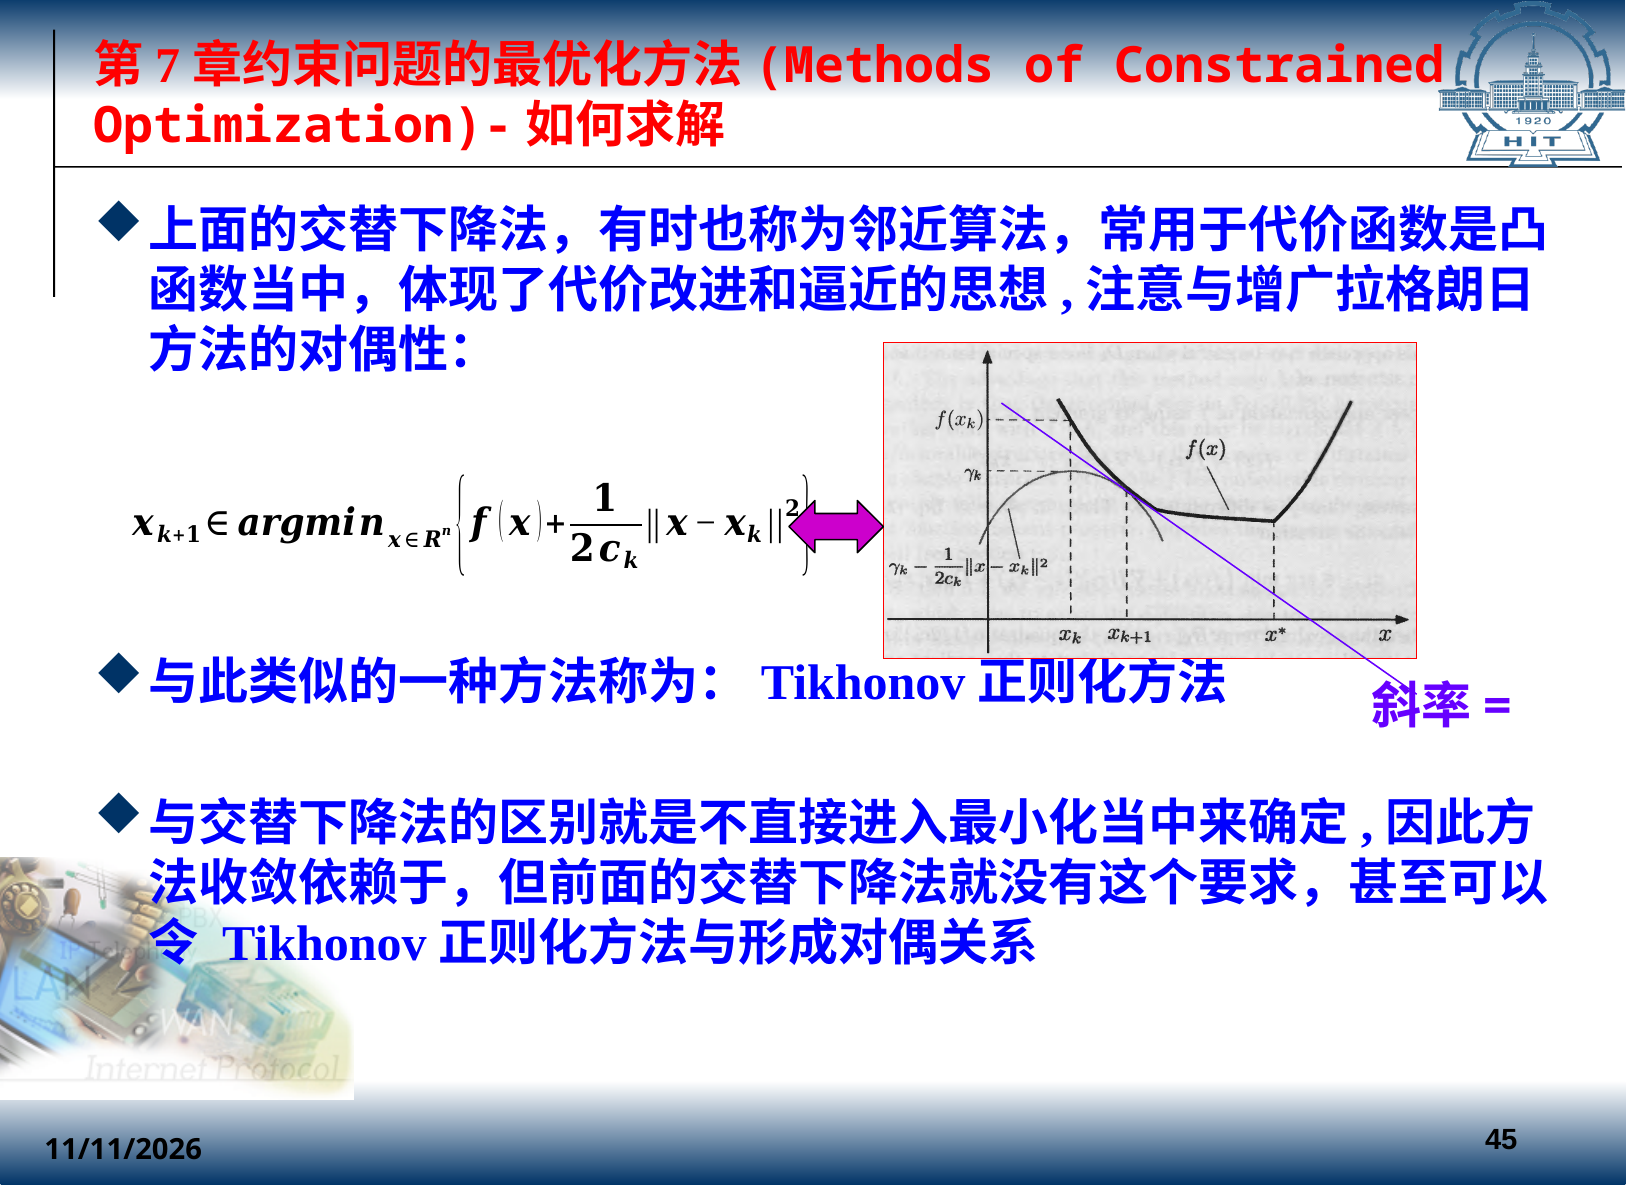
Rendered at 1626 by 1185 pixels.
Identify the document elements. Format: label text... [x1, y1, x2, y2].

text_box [1001, 402, 1417, 695]
picture [883, 341, 1417, 660]
picture [0, 857, 354, 1100]
title 第7章约束问题的最优化方法(Methods of Constrained Optimization)-如何求解 [78, 29, 1498, 155]
picture [282, 869, 288, 883]
text_box [788, 500, 878, 553]
picture [1438, 1, 1626, 167]
